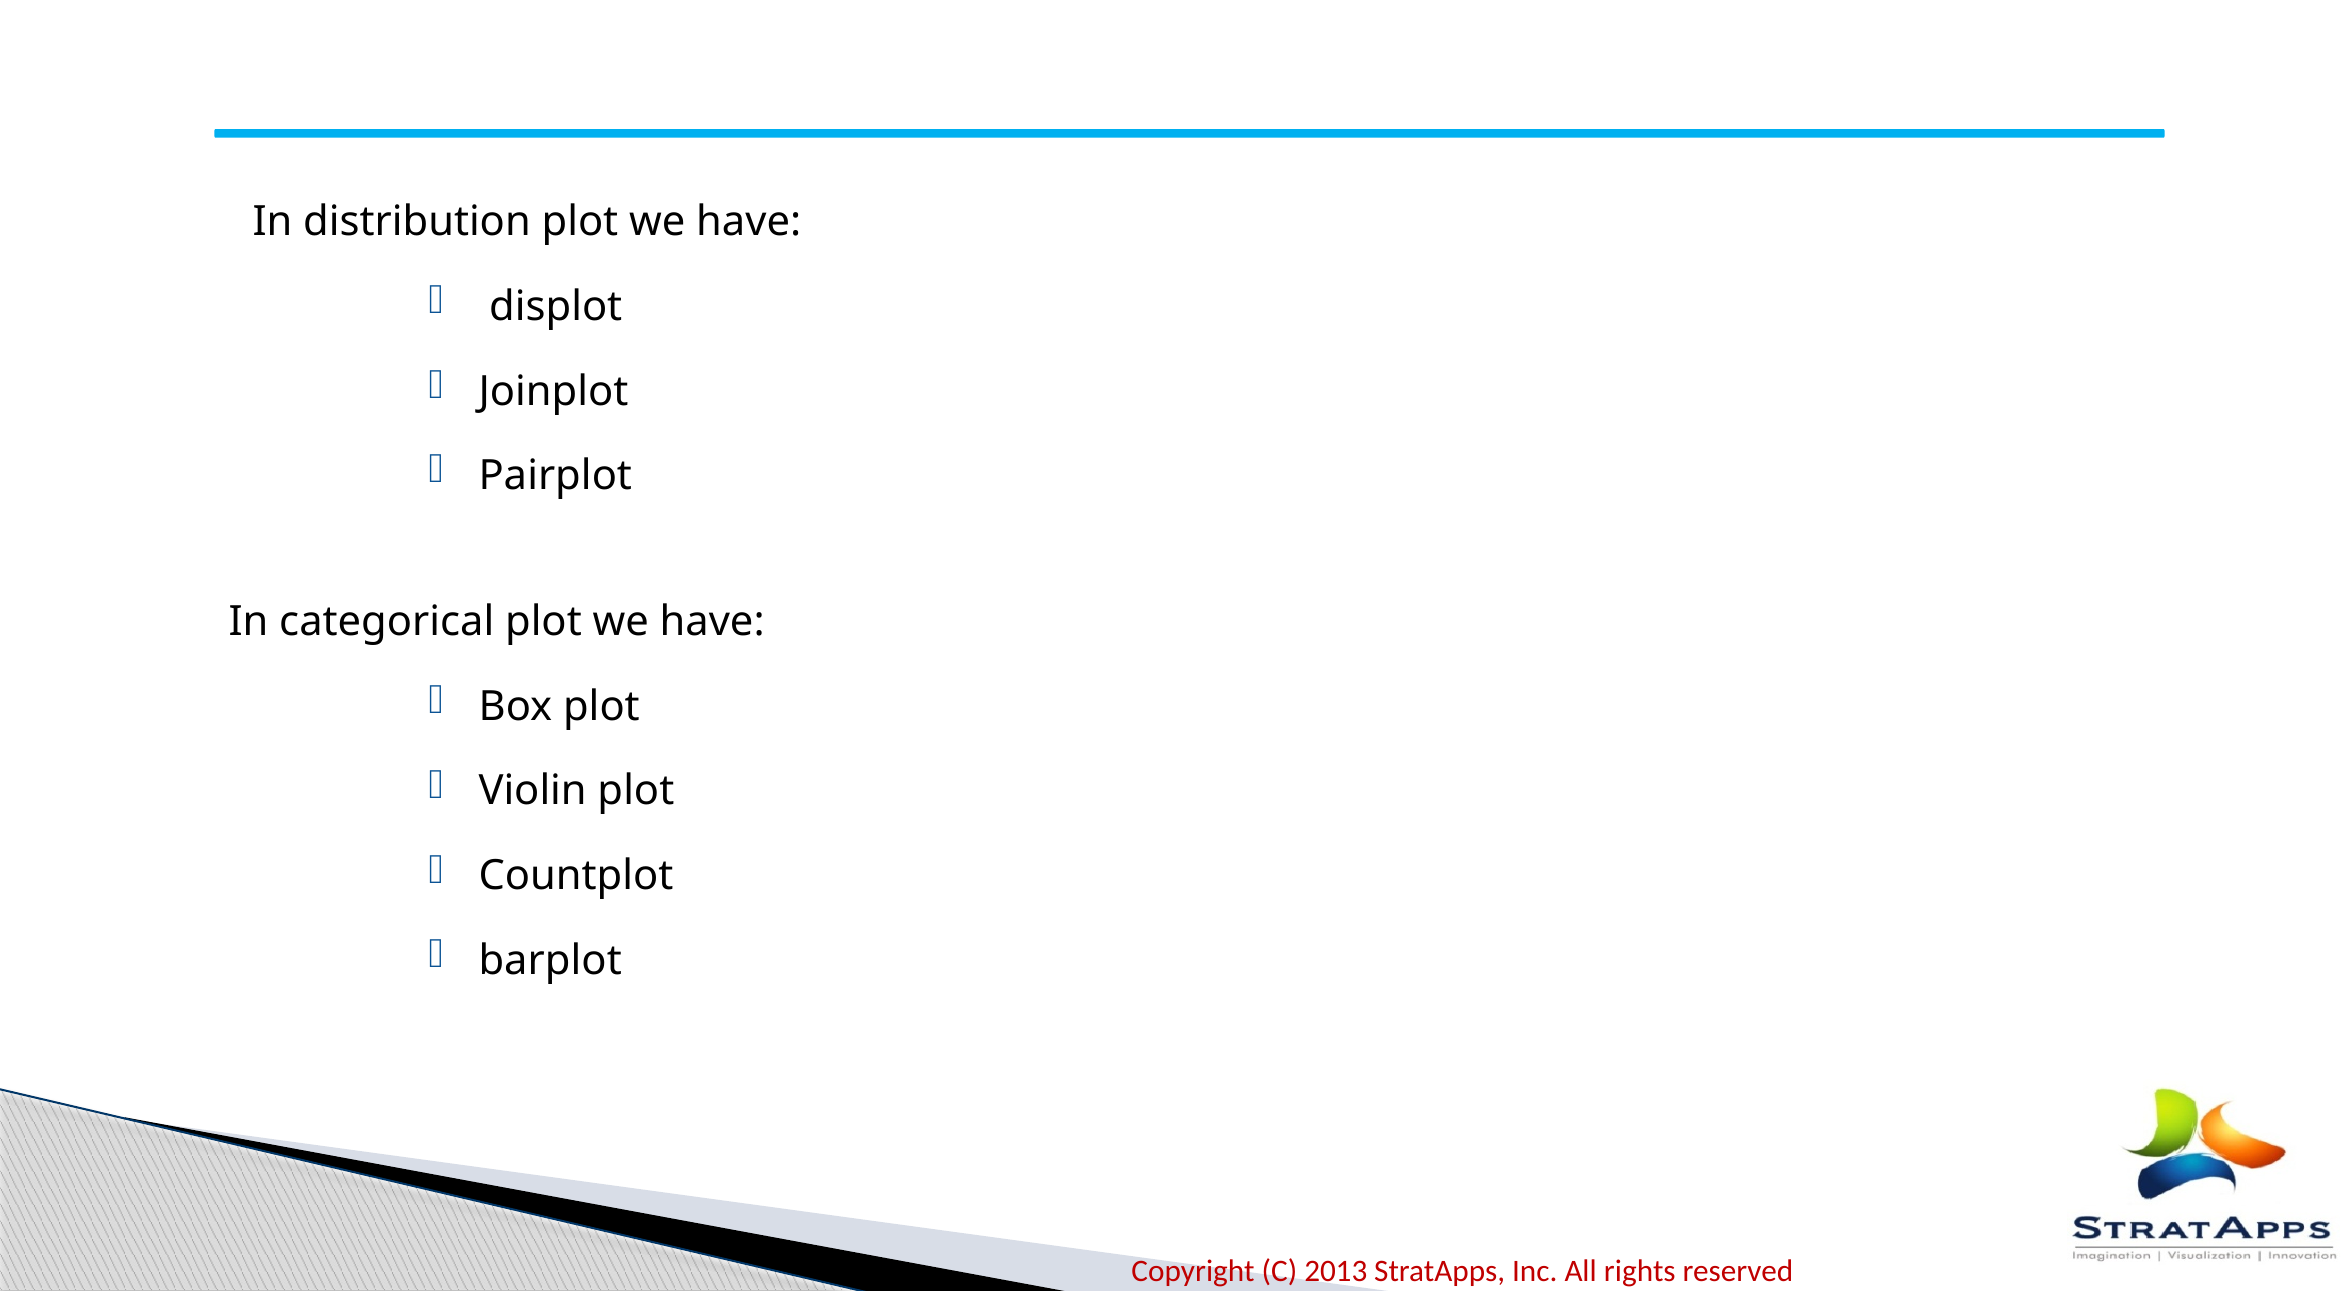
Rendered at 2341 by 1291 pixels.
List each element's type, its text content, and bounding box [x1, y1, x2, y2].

picture [2067, 1060, 2341, 1291]
list In distribution plot we have: displot Joinplot Pairplot In categorical plot we have: Box plot Violin plot Countplot barplot [208, 158, 1902, 1090]
